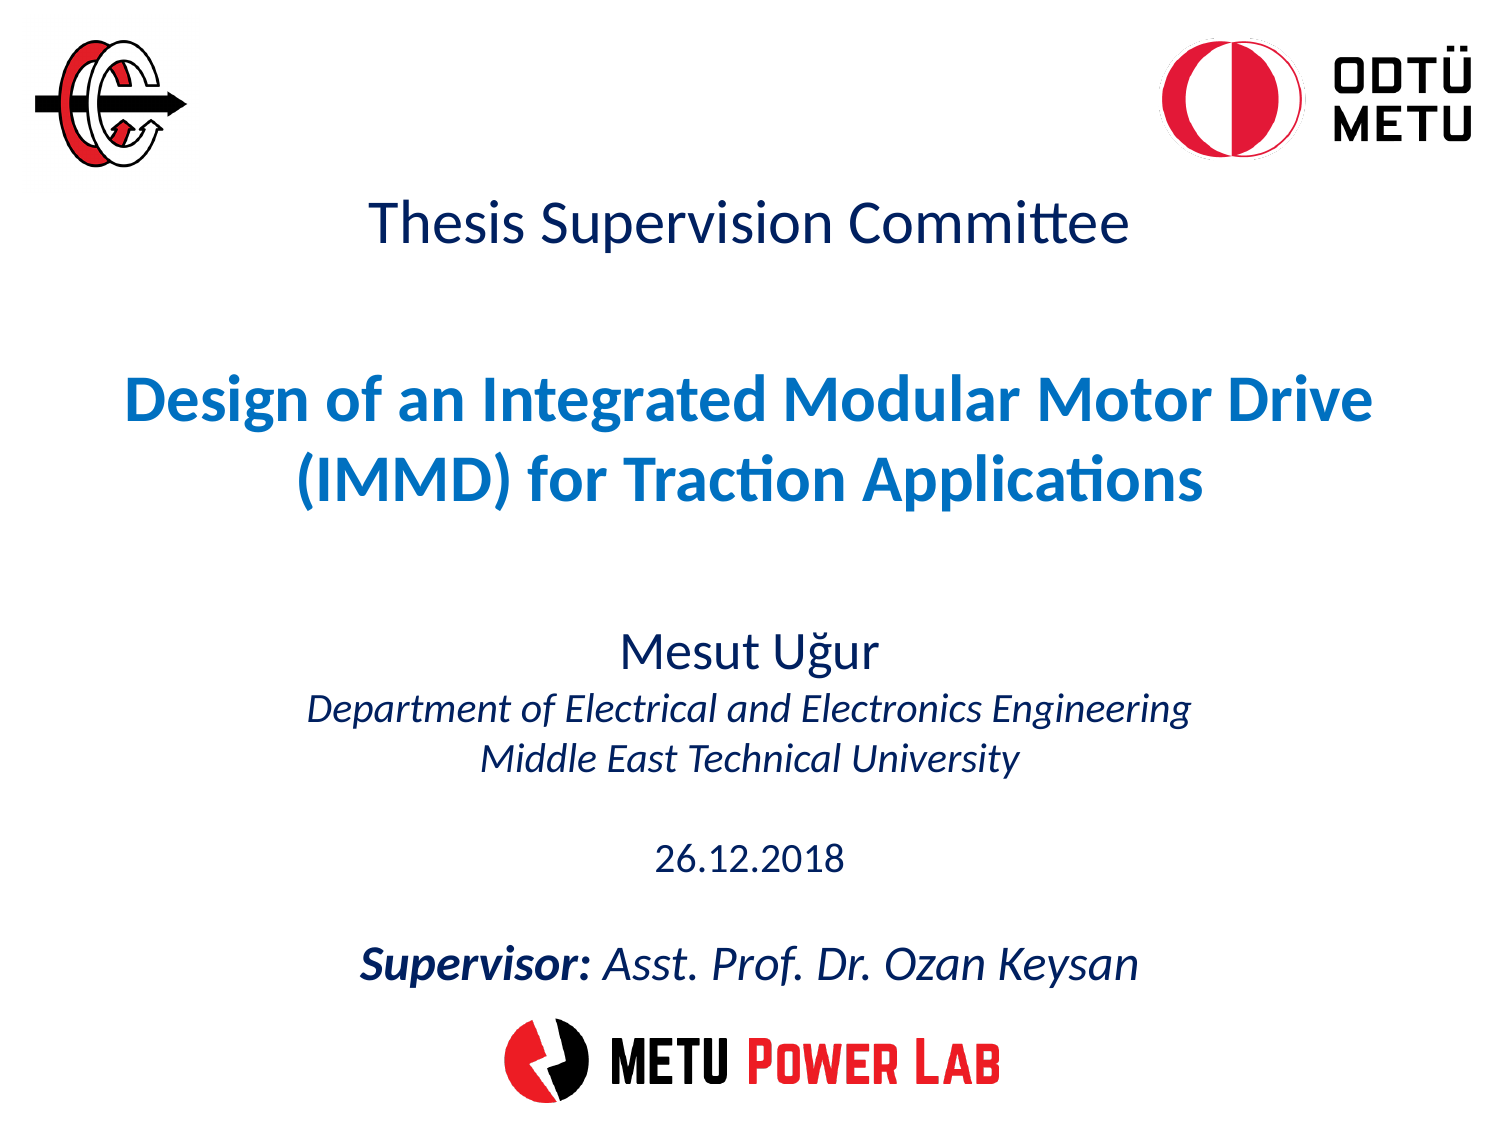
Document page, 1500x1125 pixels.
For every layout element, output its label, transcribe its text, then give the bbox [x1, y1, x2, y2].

picture [1147, 33, 1491, 174]
text_box Mesut Uğur Department of Electrical and Electronics Engineering Middle East Technical University 26.12.2018 Supervisor: Asst. Prof. Dr. Ozan Keysan [0, 608, 1500, 999]
text_box Thesis Supervision Committee [0, 173, 1500, 264]
picture [489, 1001, 1011, 1111]
text_box Design of an Integrated Modular Motor Drive (IMMD) for Traction Applications [0, 347, 1500, 523]
picture [22, 14, 200, 193]
